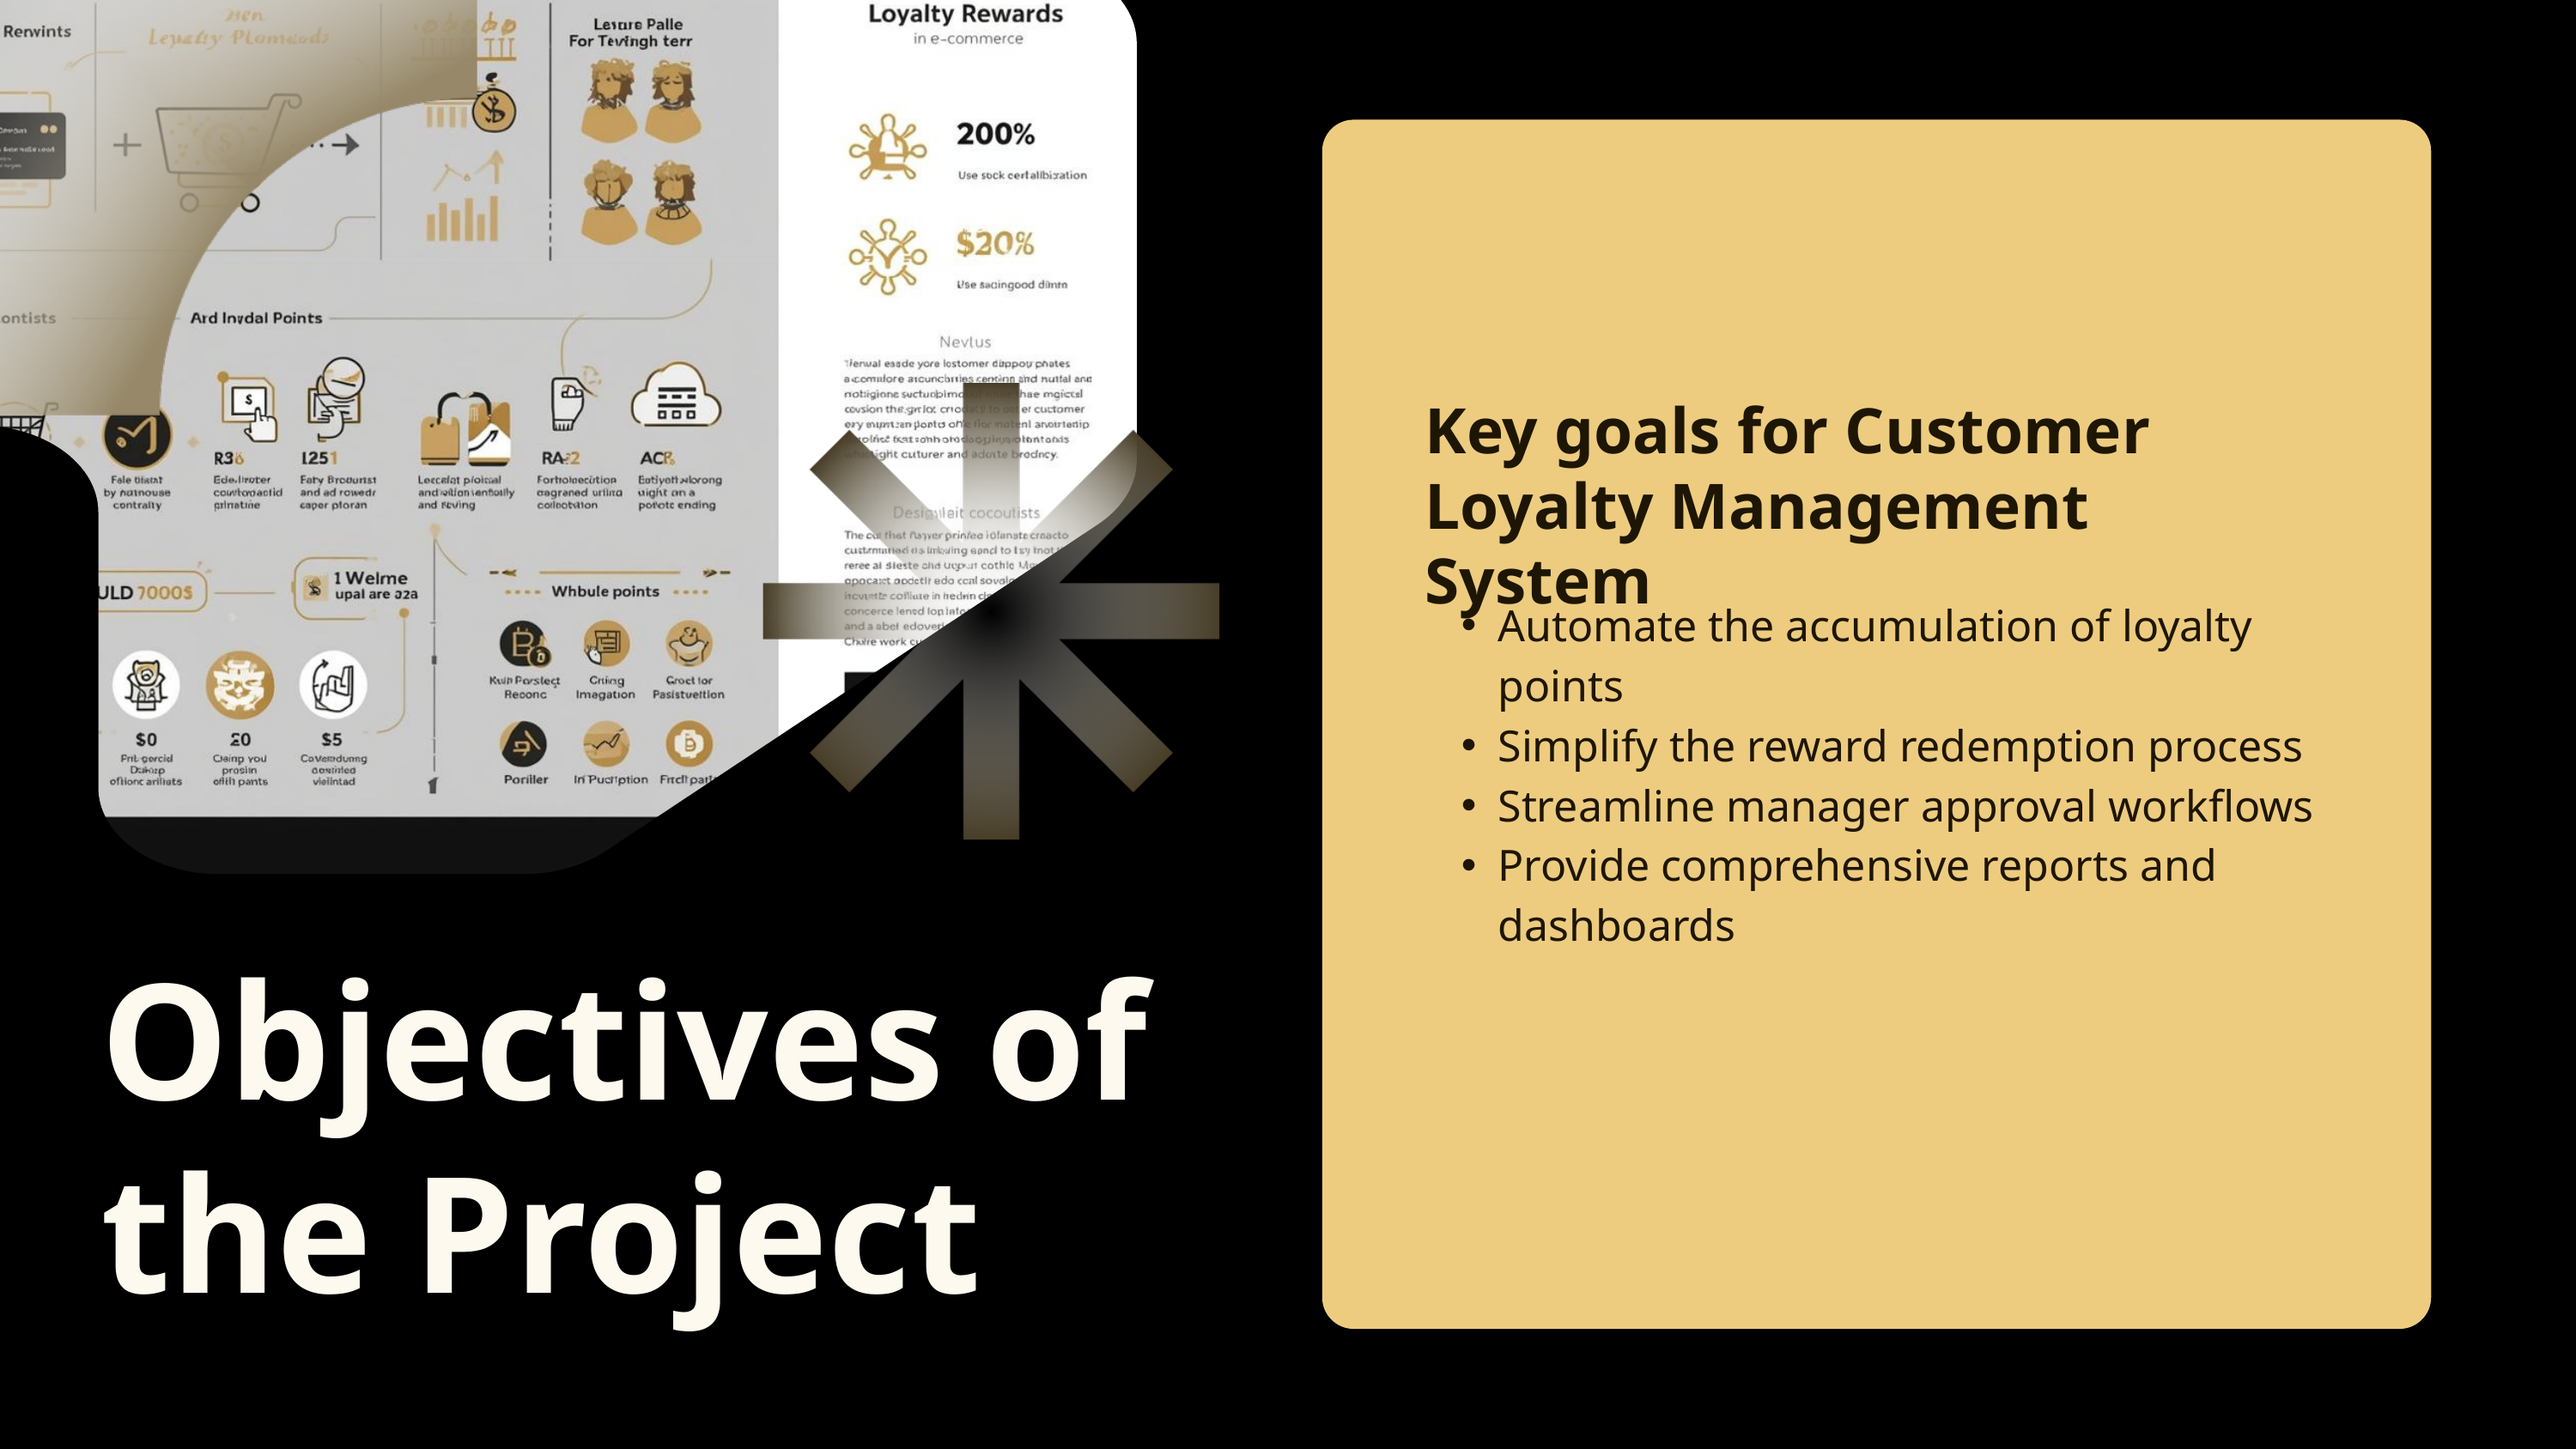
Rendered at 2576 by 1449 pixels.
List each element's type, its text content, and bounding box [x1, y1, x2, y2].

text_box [1321, 119, 2432, 1330]
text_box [0, 0, 1137, 875]
text_box [1140, 383, 1220, 840]
text_box Objectives of the Project [100, 938, 1184, 1325]
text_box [1425, 390, 2329, 1059]
